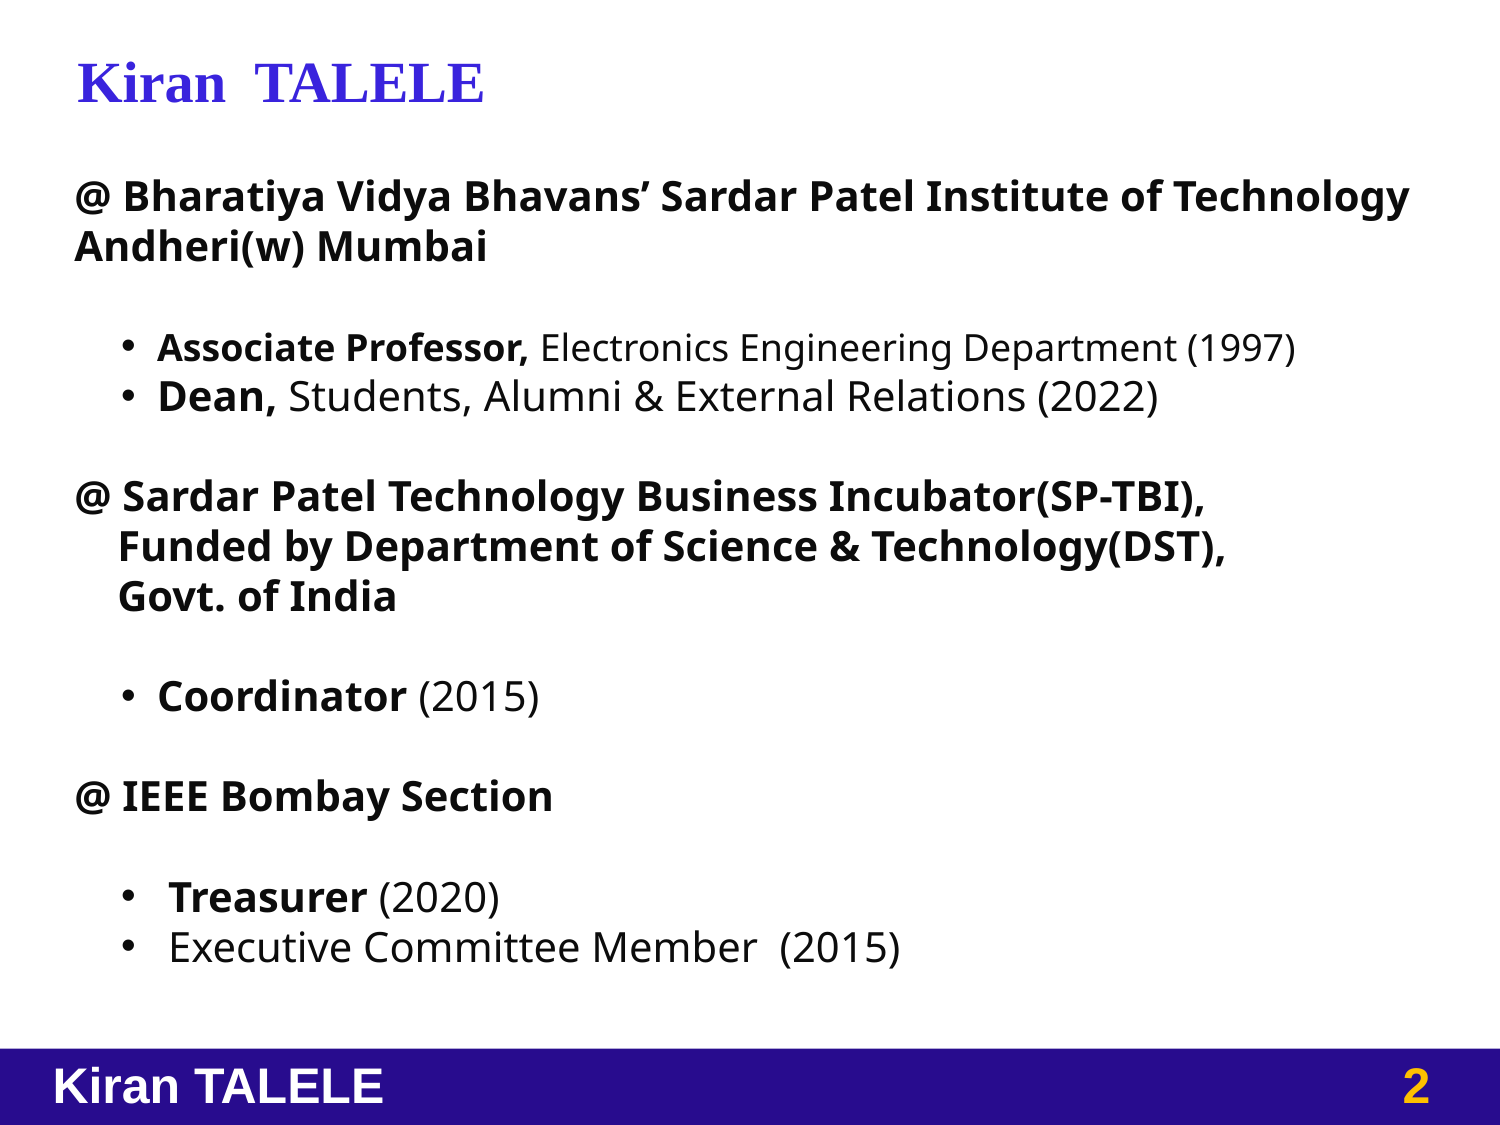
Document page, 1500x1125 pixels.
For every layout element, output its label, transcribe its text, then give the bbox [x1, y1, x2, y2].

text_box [0, 1045, 1500, 1125]
text_box @ Bharatiya Vidya Bhavans’ Sardar Patel Institute of Technology Andheri(w) Mumbai Associate Professor, Electronics Engineering Department (1997) Dean, Students, Alumni & External Relations (2022) @ Sardar Patel Technology Business Incubator(SP-TBI), Funded by Department of Science & Technology(DST), Govt. of India Coordinator (2015) @ IEEE Bombay Section Treasurer (2020) Executive Committee Member (2015) [59, 112, 1500, 963]
text_box Kiran TALELE [62, 36, 1150, 162]
